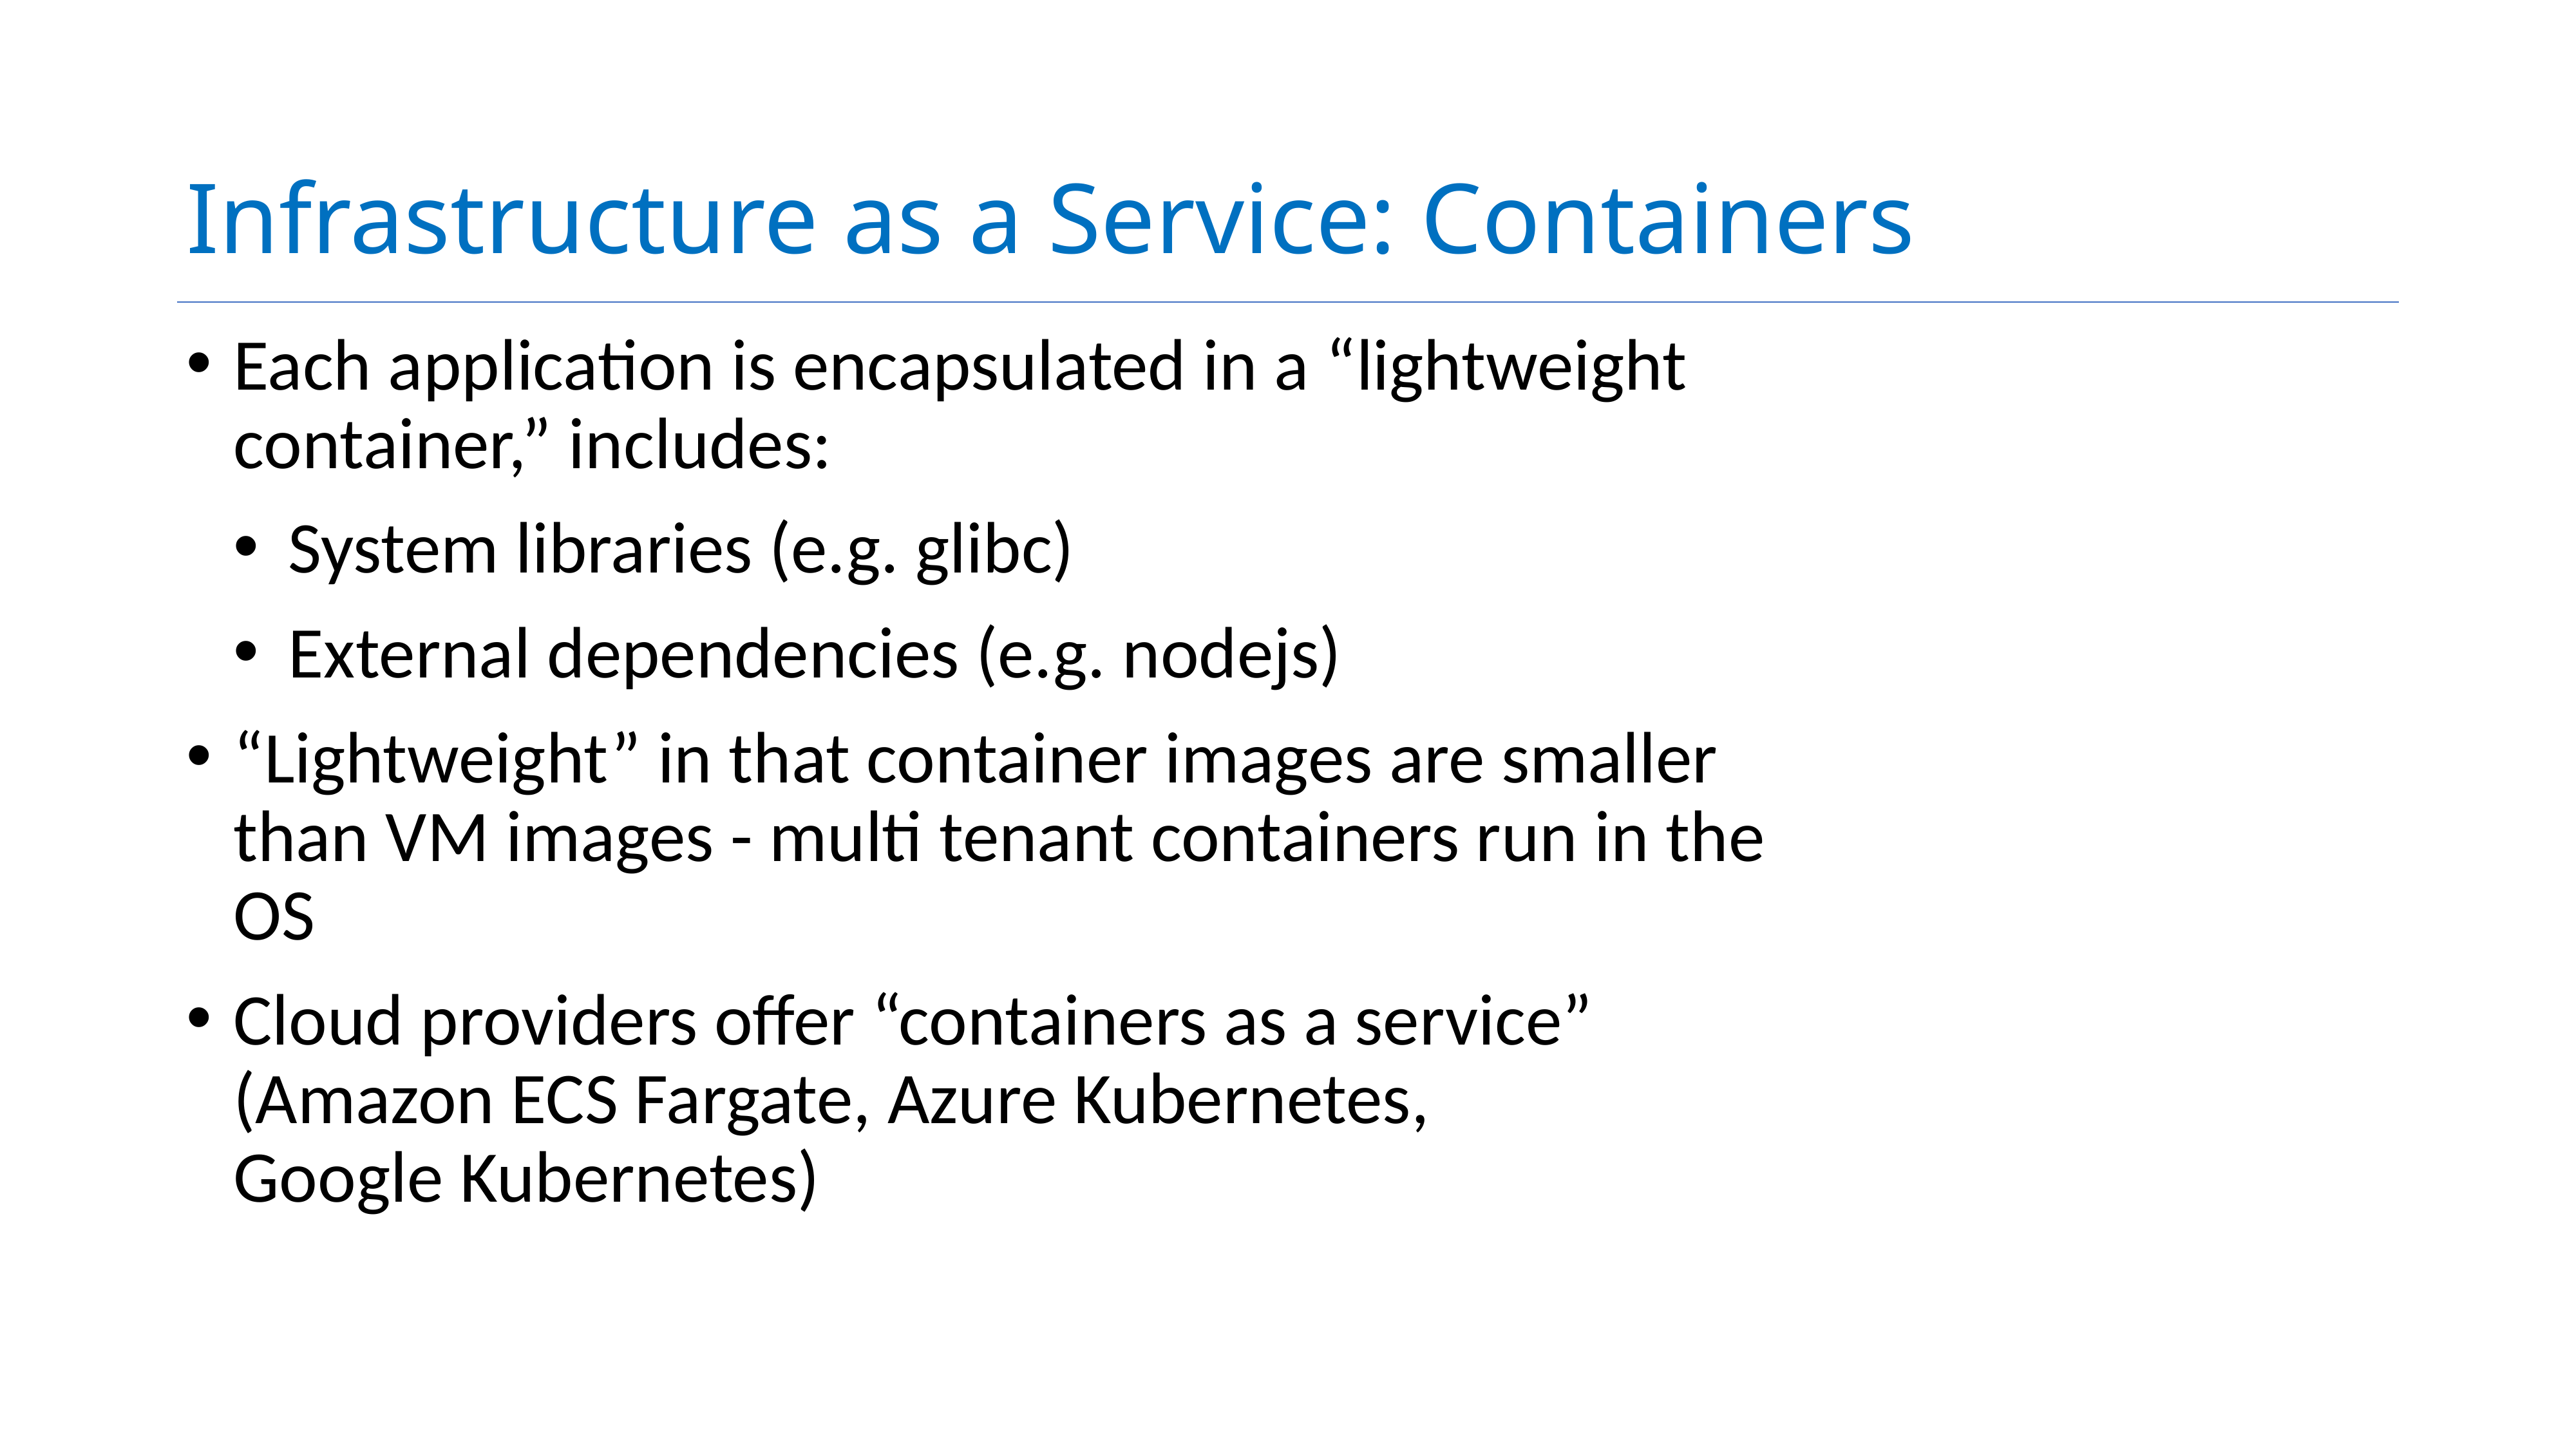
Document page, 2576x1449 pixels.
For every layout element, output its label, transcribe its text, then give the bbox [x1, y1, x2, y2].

list Each application is encapsulated in a “lightweight container,” includes: System libraries (e.g. glibc) External dependencies (e.g. nodejs) “Lightweight” in that container images are smaller than VM images - multi tenant containers run in the OS Cloud providers offer “containers as a service” (Amazon ECS Fargate, Azure Kubernetes, Google Kubernetes) [176, 316, 1845, 1238]
title Infrastructure as a Service: Containers [176, 3, 2400, 285]
